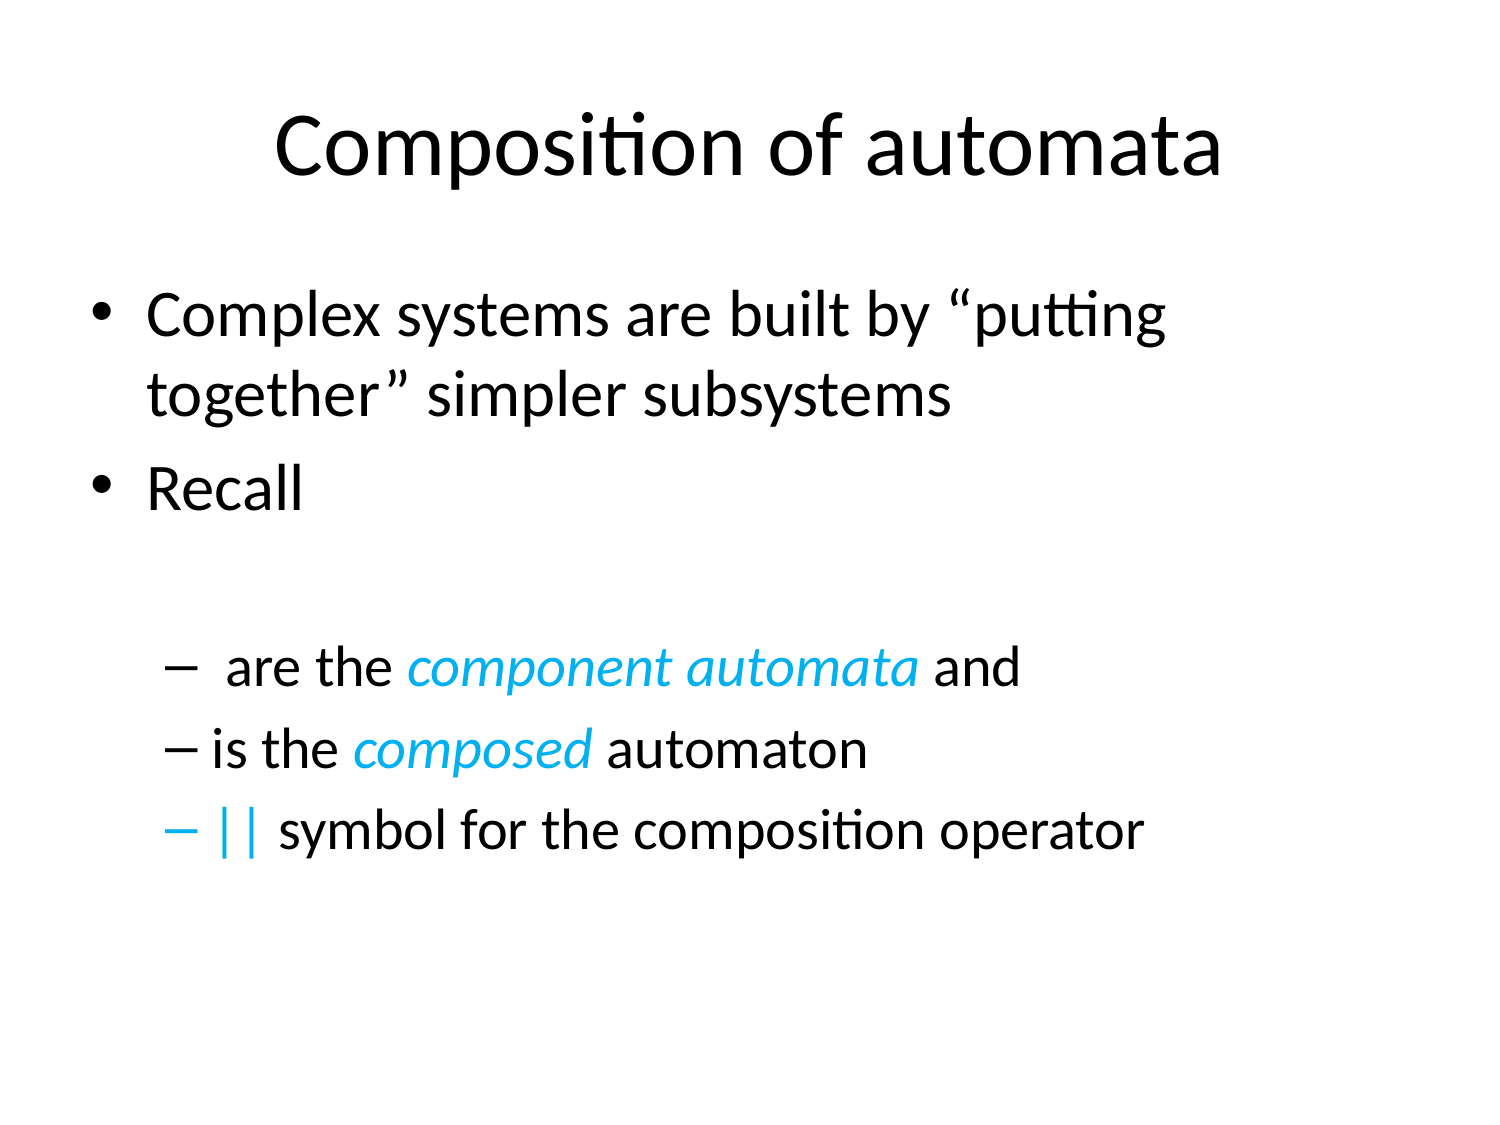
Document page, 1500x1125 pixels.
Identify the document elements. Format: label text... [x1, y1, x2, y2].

title Composition of automata [75, 45, 1425, 233]
